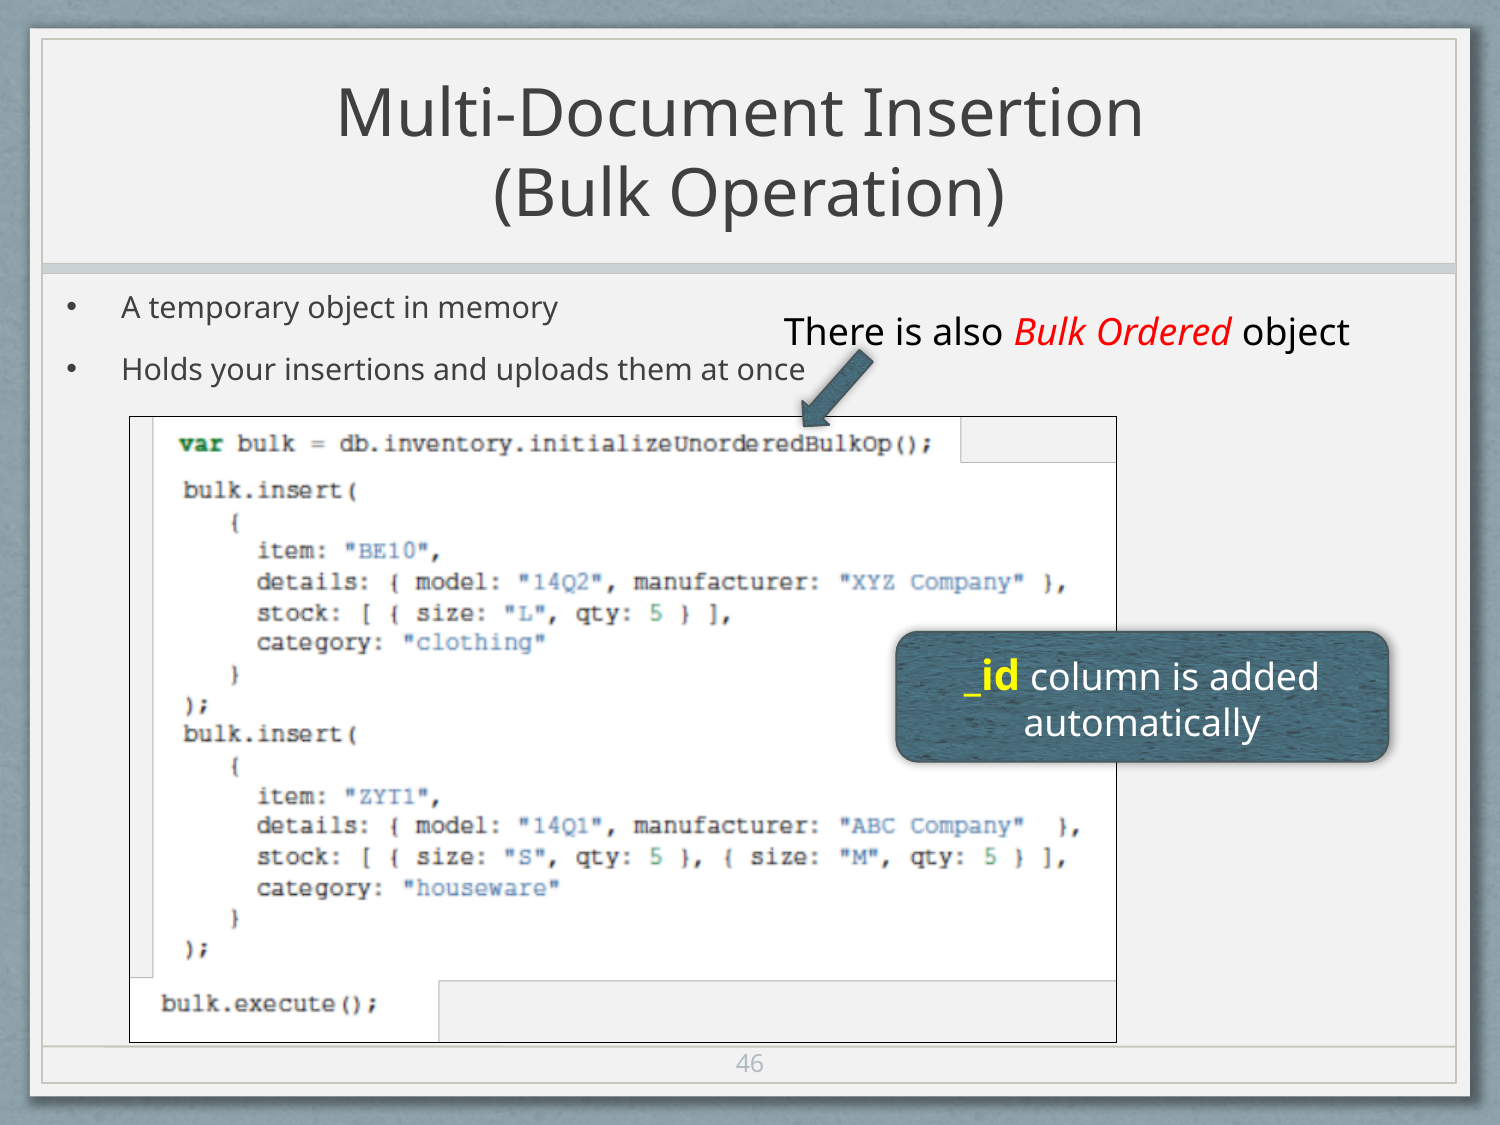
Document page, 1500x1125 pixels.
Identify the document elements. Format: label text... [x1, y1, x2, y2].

list A temporary object in memory Holds your insertions and uploads them at once [51, 280, 836, 400]
title Multi-Document Insertion (Bulk Operation) [147, 40, 1353, 260]
text_box _id column is added automatically [1134, 630, 1390, 763]
slide_number 46 [687, 1056, 813, 1088]
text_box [796, 300, 1338, 439]
picture [128, 416, 1118, 1044]
